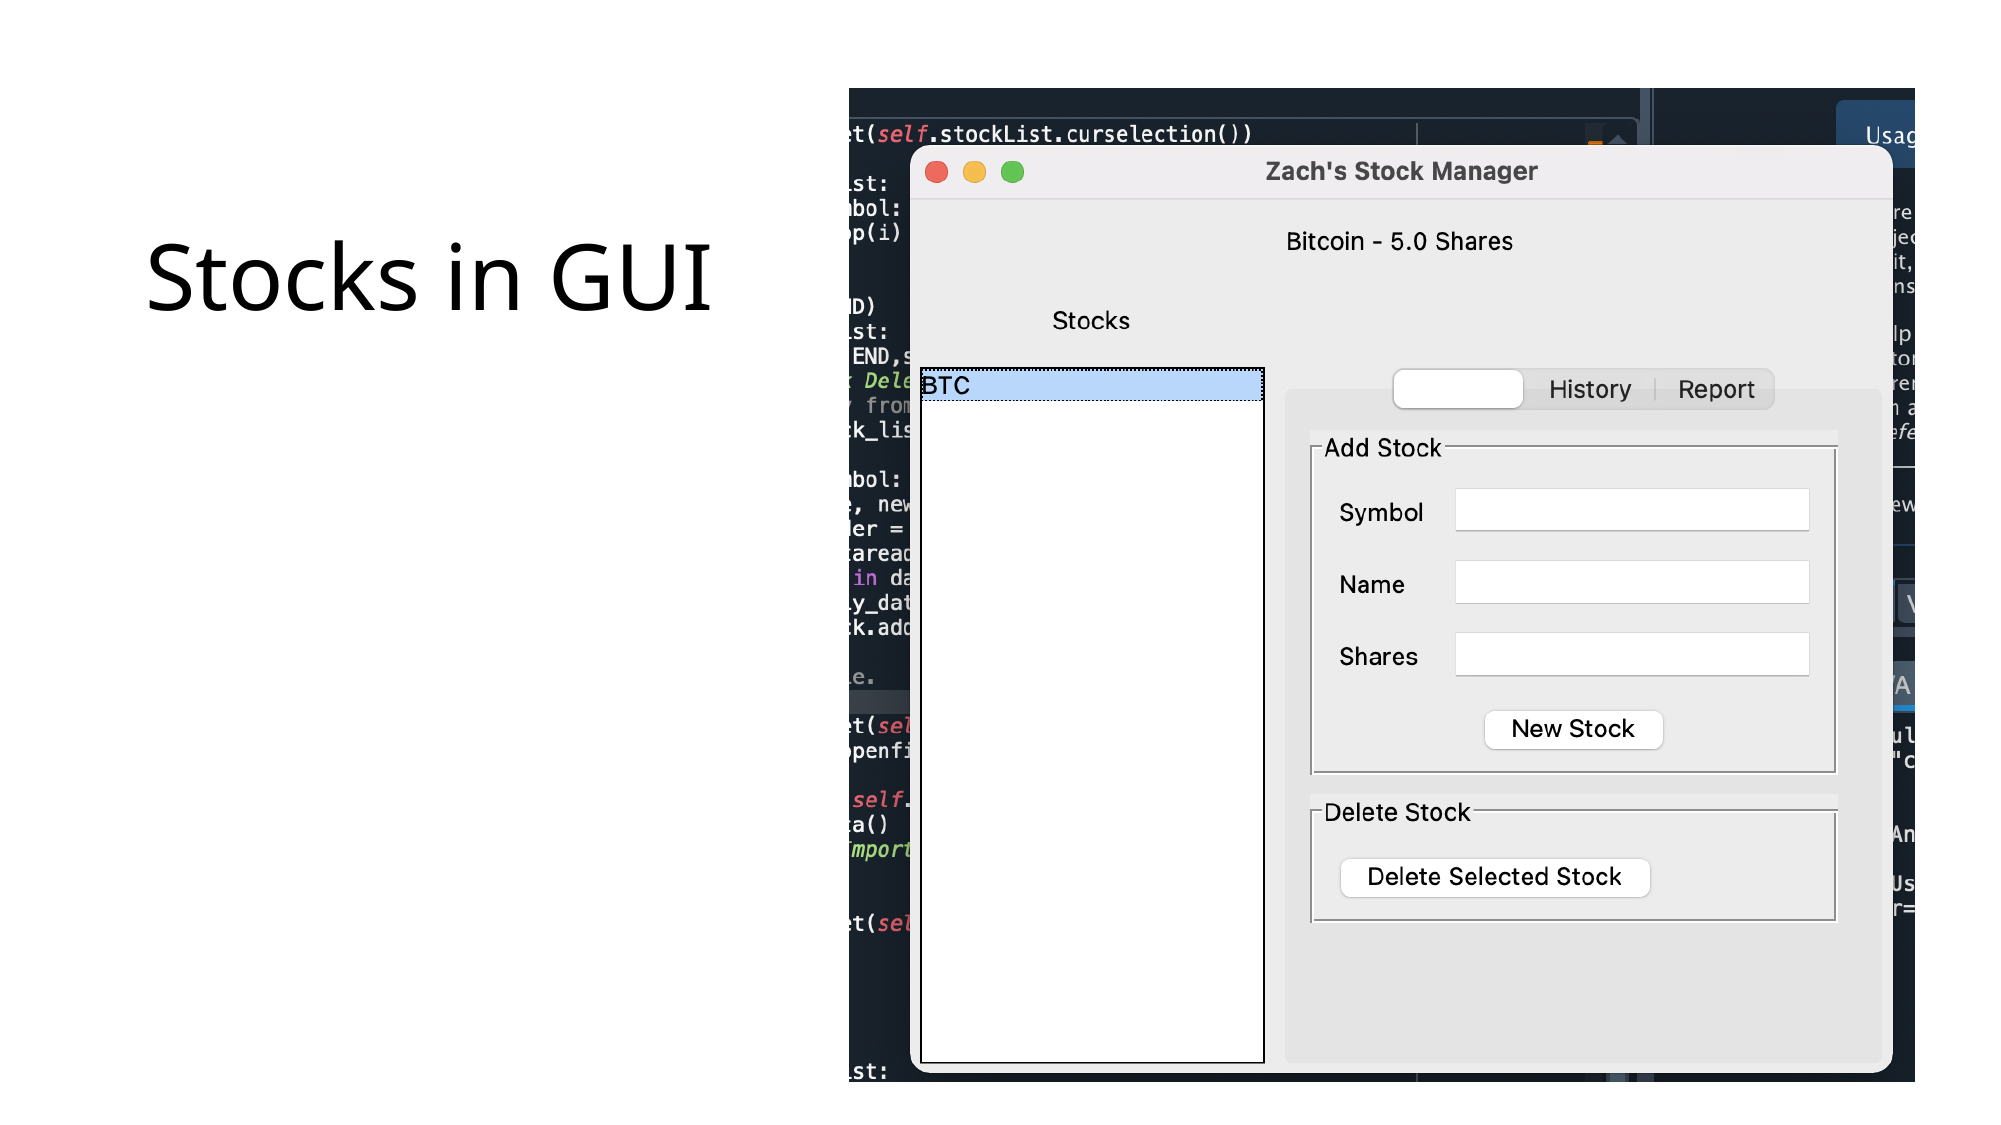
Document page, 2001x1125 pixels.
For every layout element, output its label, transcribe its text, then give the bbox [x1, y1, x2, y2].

picture [849, 88, 1915, 1082]
title Stocks in GUI [137, 74, 784, 338]
